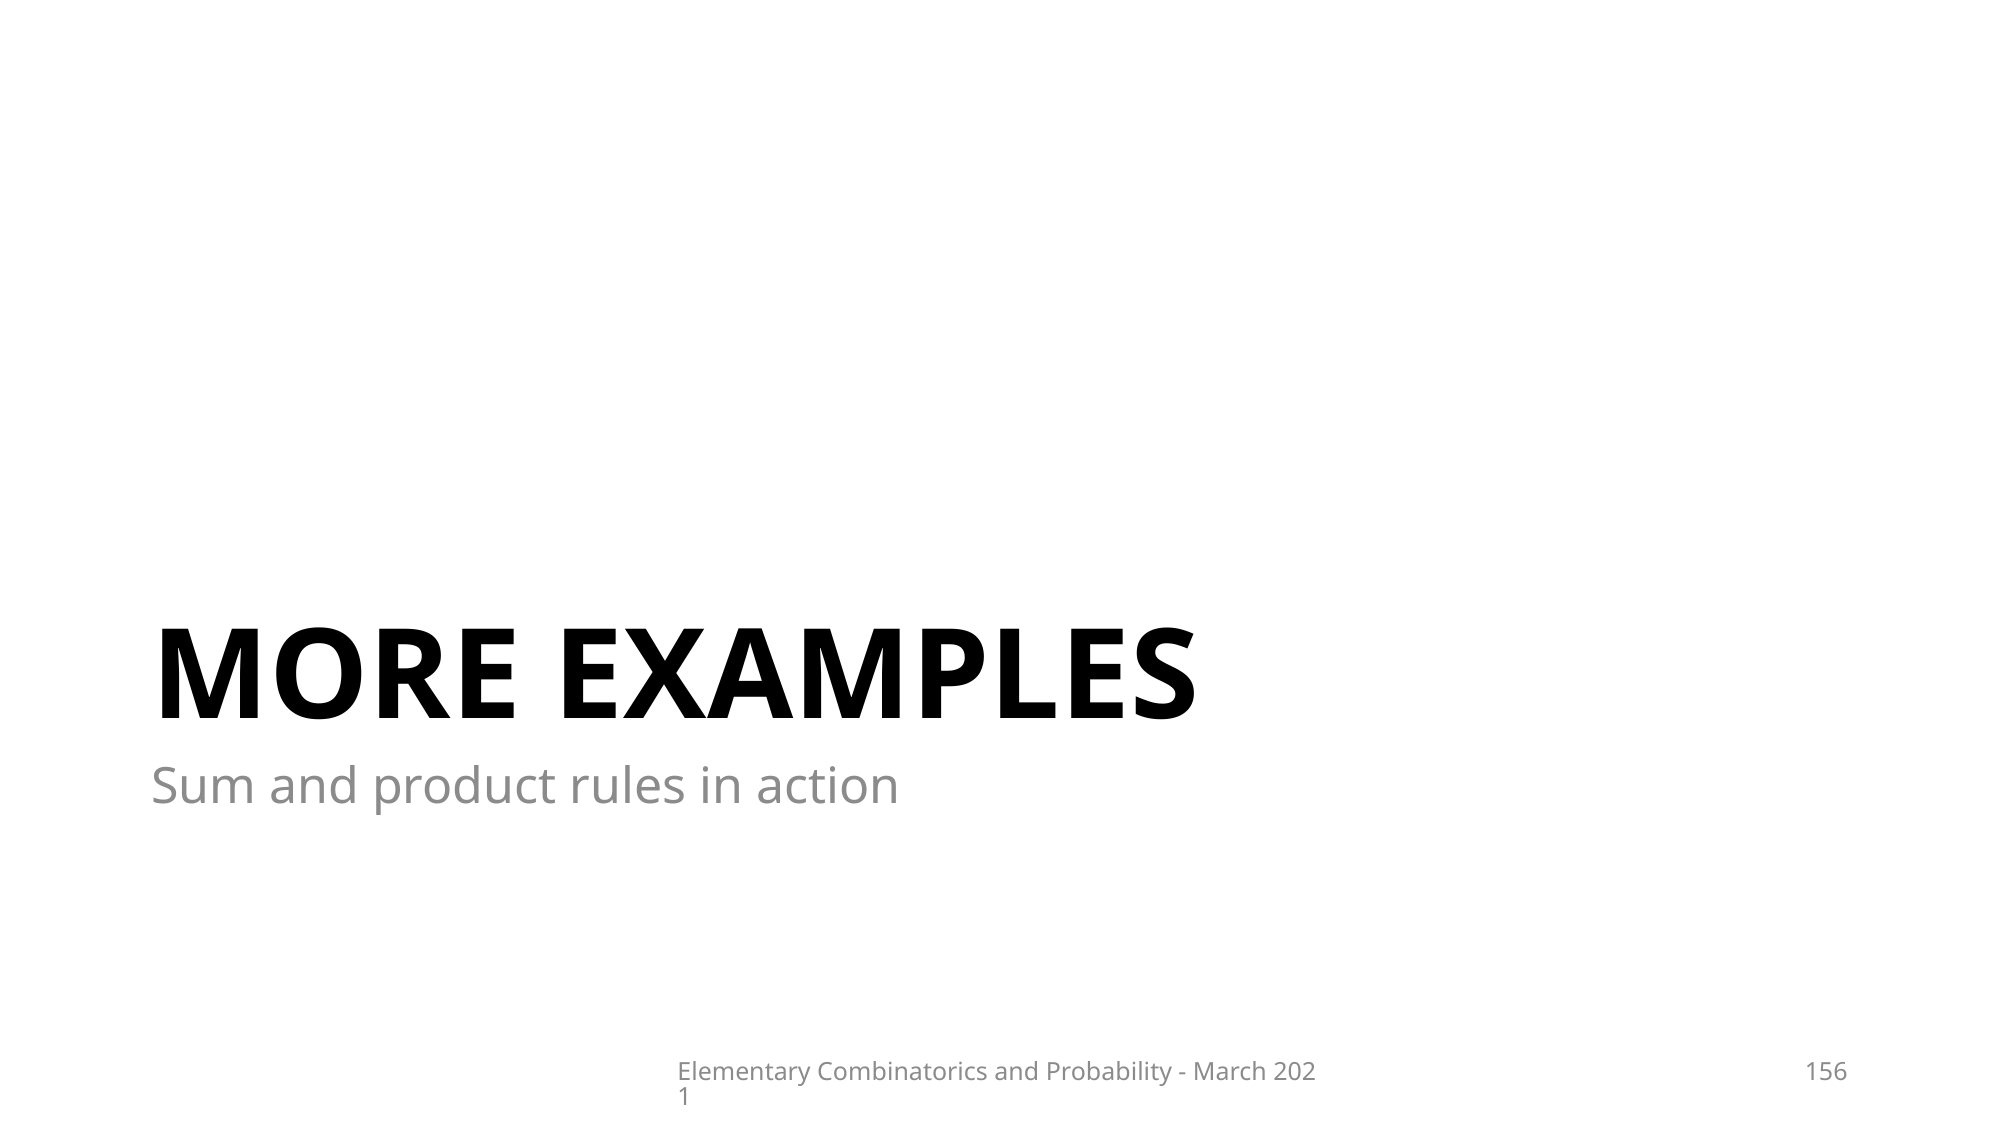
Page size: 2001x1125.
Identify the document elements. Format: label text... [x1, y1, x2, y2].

title MORE EXAMPLES [136, 284, 1862, 752]
footer Elementary Combinatorics and Probability - March 2021 [662, 1042, 1338, 1103]
list Sum and product rules in action [136, 752, 1862, 999]
slide_number 156 [1412, 1042, 1863, 1103]
